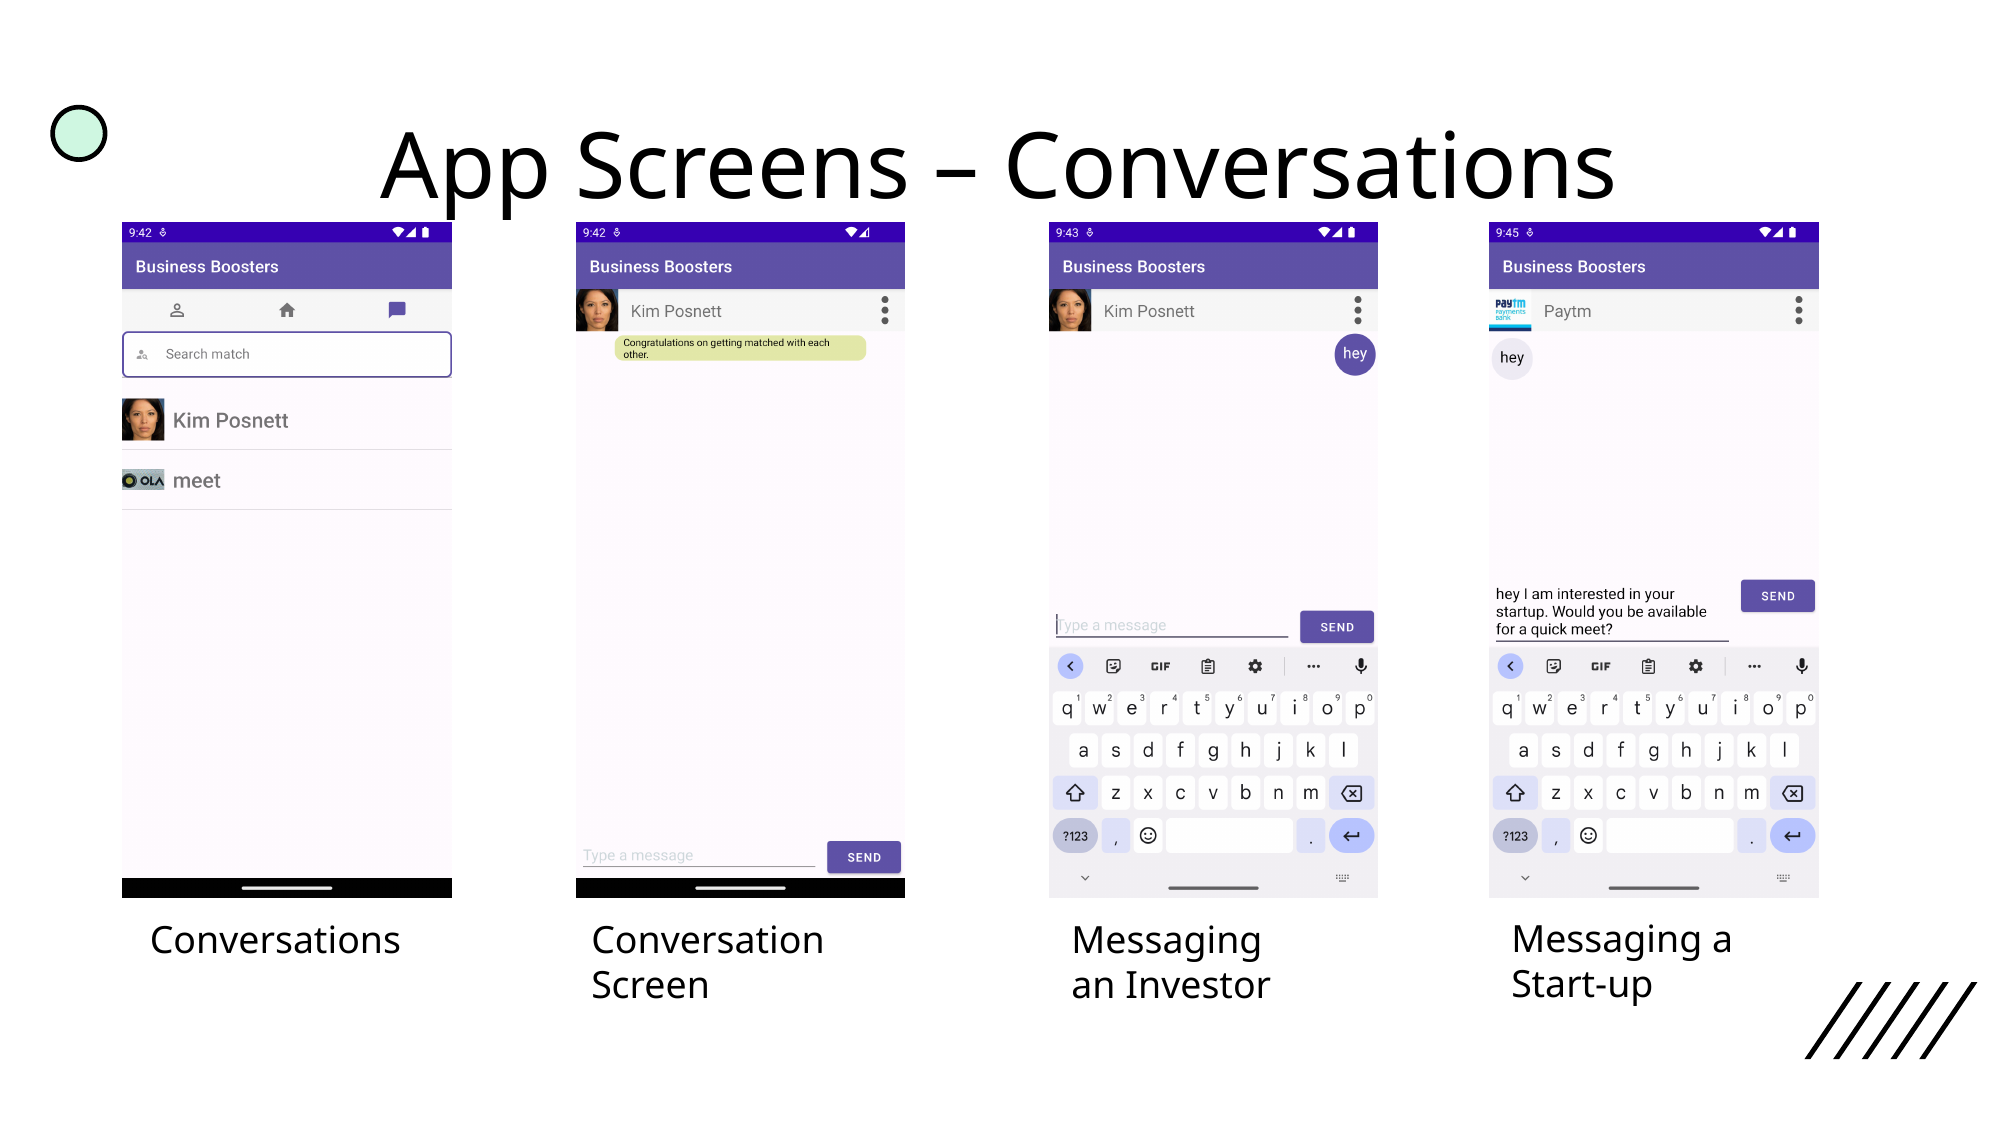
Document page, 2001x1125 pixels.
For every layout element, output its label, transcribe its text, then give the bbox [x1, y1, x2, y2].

picture [1049, 222, 1378, 898]
picture [576, 222, 905, 898]
text_box Messaging a Start-up [1496, 907, 1813, 1013]
picture [1489, 222, 1819, 898]
picture [122, 222, 452, 898]
title App Screens – Conversations [137, 59, 1863, 278]
text_box Conversation Screen [576, 908, 893, 1014]
text_box Conversations [134, 908, 451, 969]
text_box Messaging an Investor [1056, 908, 1371, 1014]
